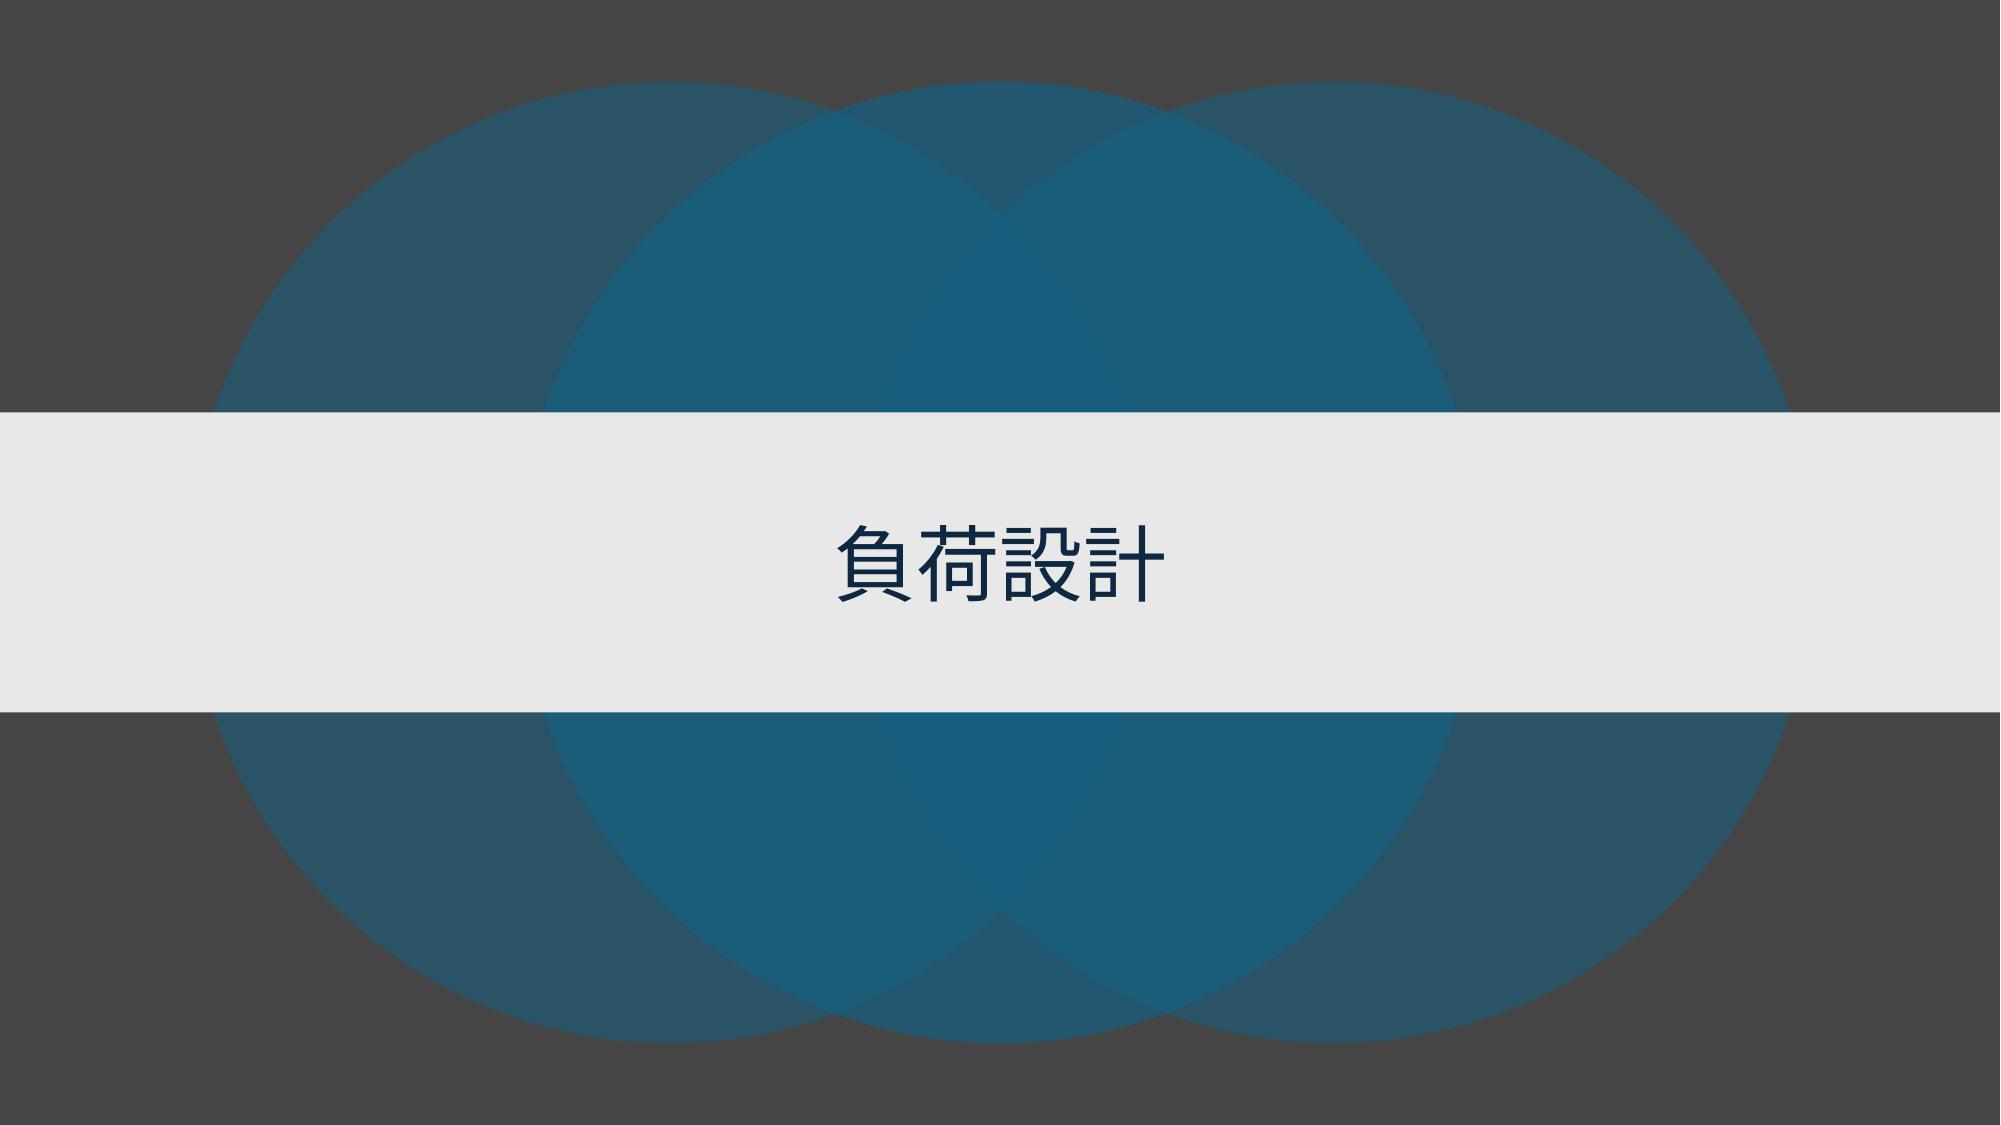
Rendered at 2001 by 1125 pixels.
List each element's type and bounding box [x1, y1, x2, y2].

text_box [189, 81, 1815, 1044]
text_box [0, 411, 189, 714]
text_box [1815, 411, 2000, 714]
